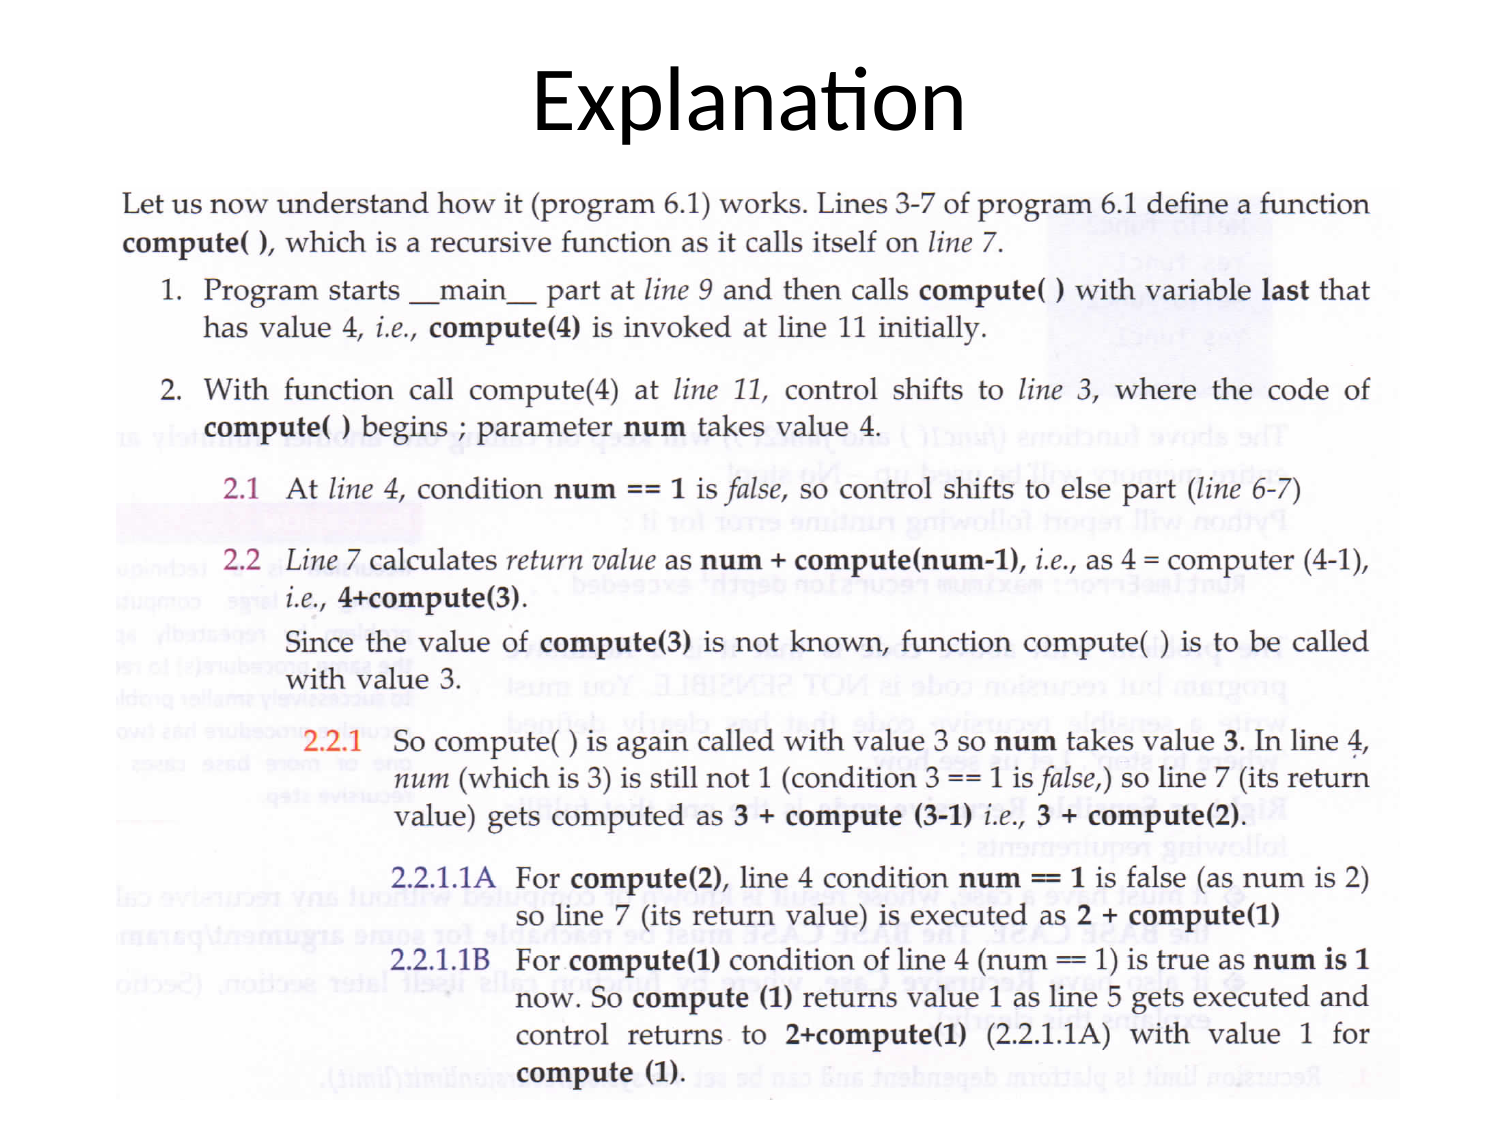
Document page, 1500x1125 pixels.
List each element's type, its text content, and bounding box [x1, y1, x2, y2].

title Explanation [75, 0, 1425, 188]
picture [116, 187, 1401, 1101]
